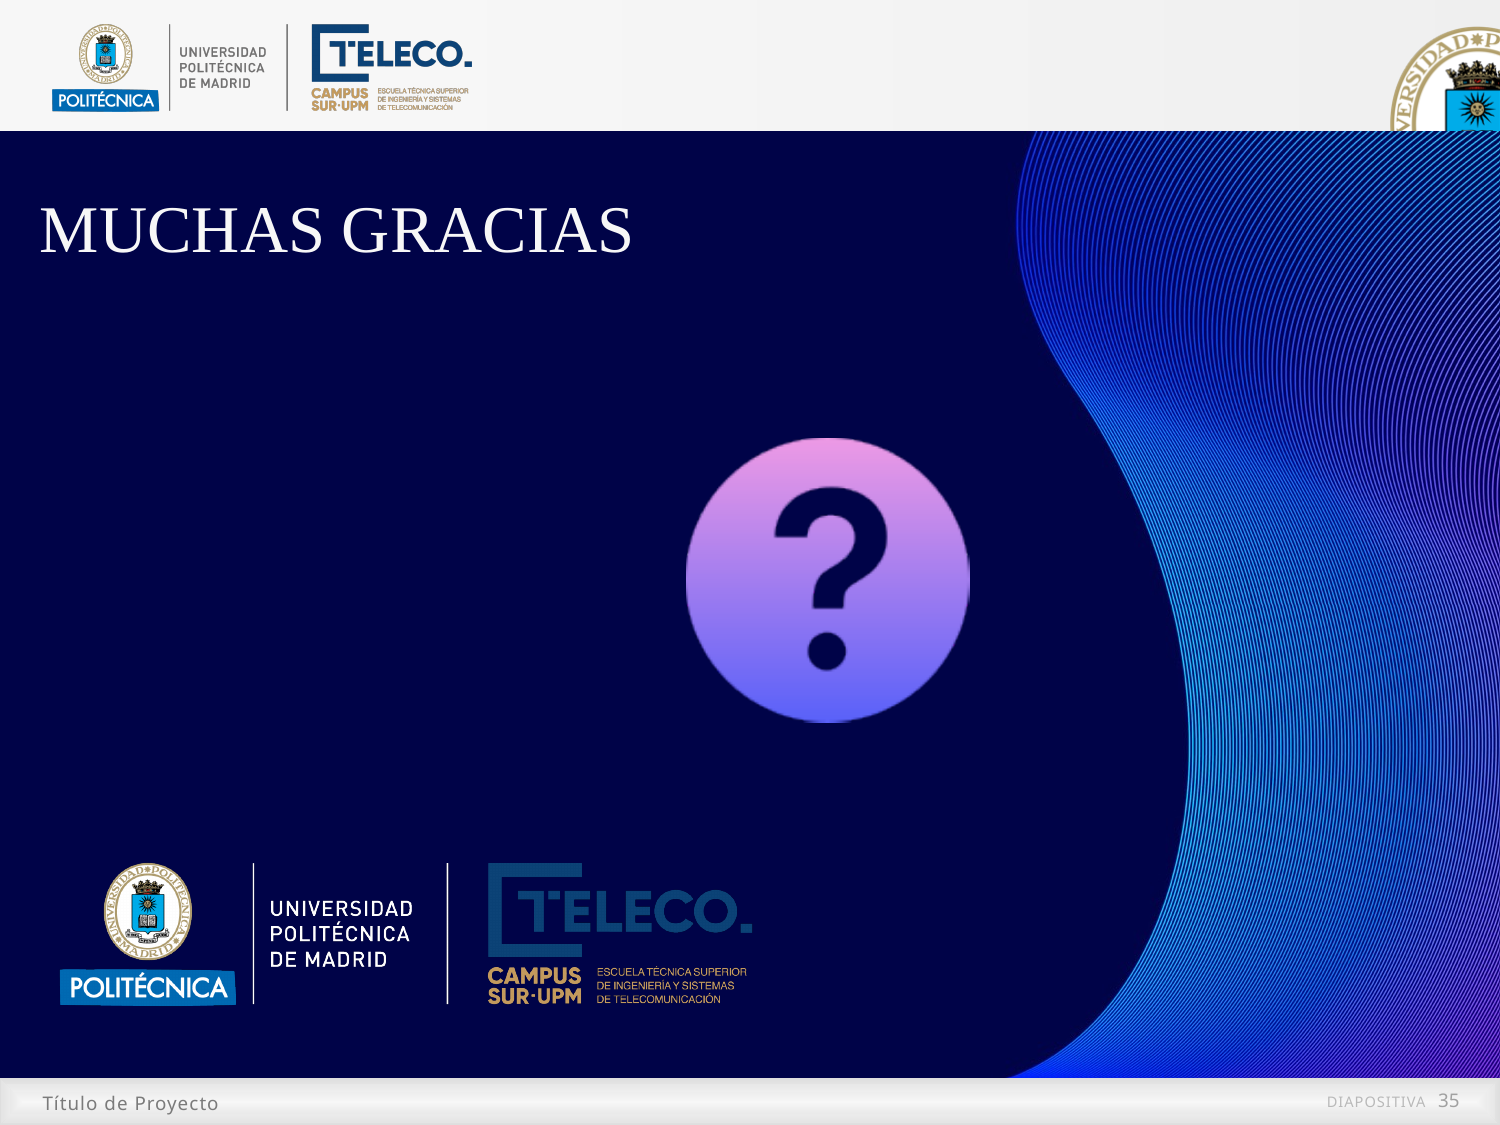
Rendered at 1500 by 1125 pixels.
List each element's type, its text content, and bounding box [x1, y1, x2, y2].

picture [1471, 102, 1484, 116]
list Título de Proyecto [36, 1078, 1141, 1125]
picture [0, 1, 1500, 1078]
